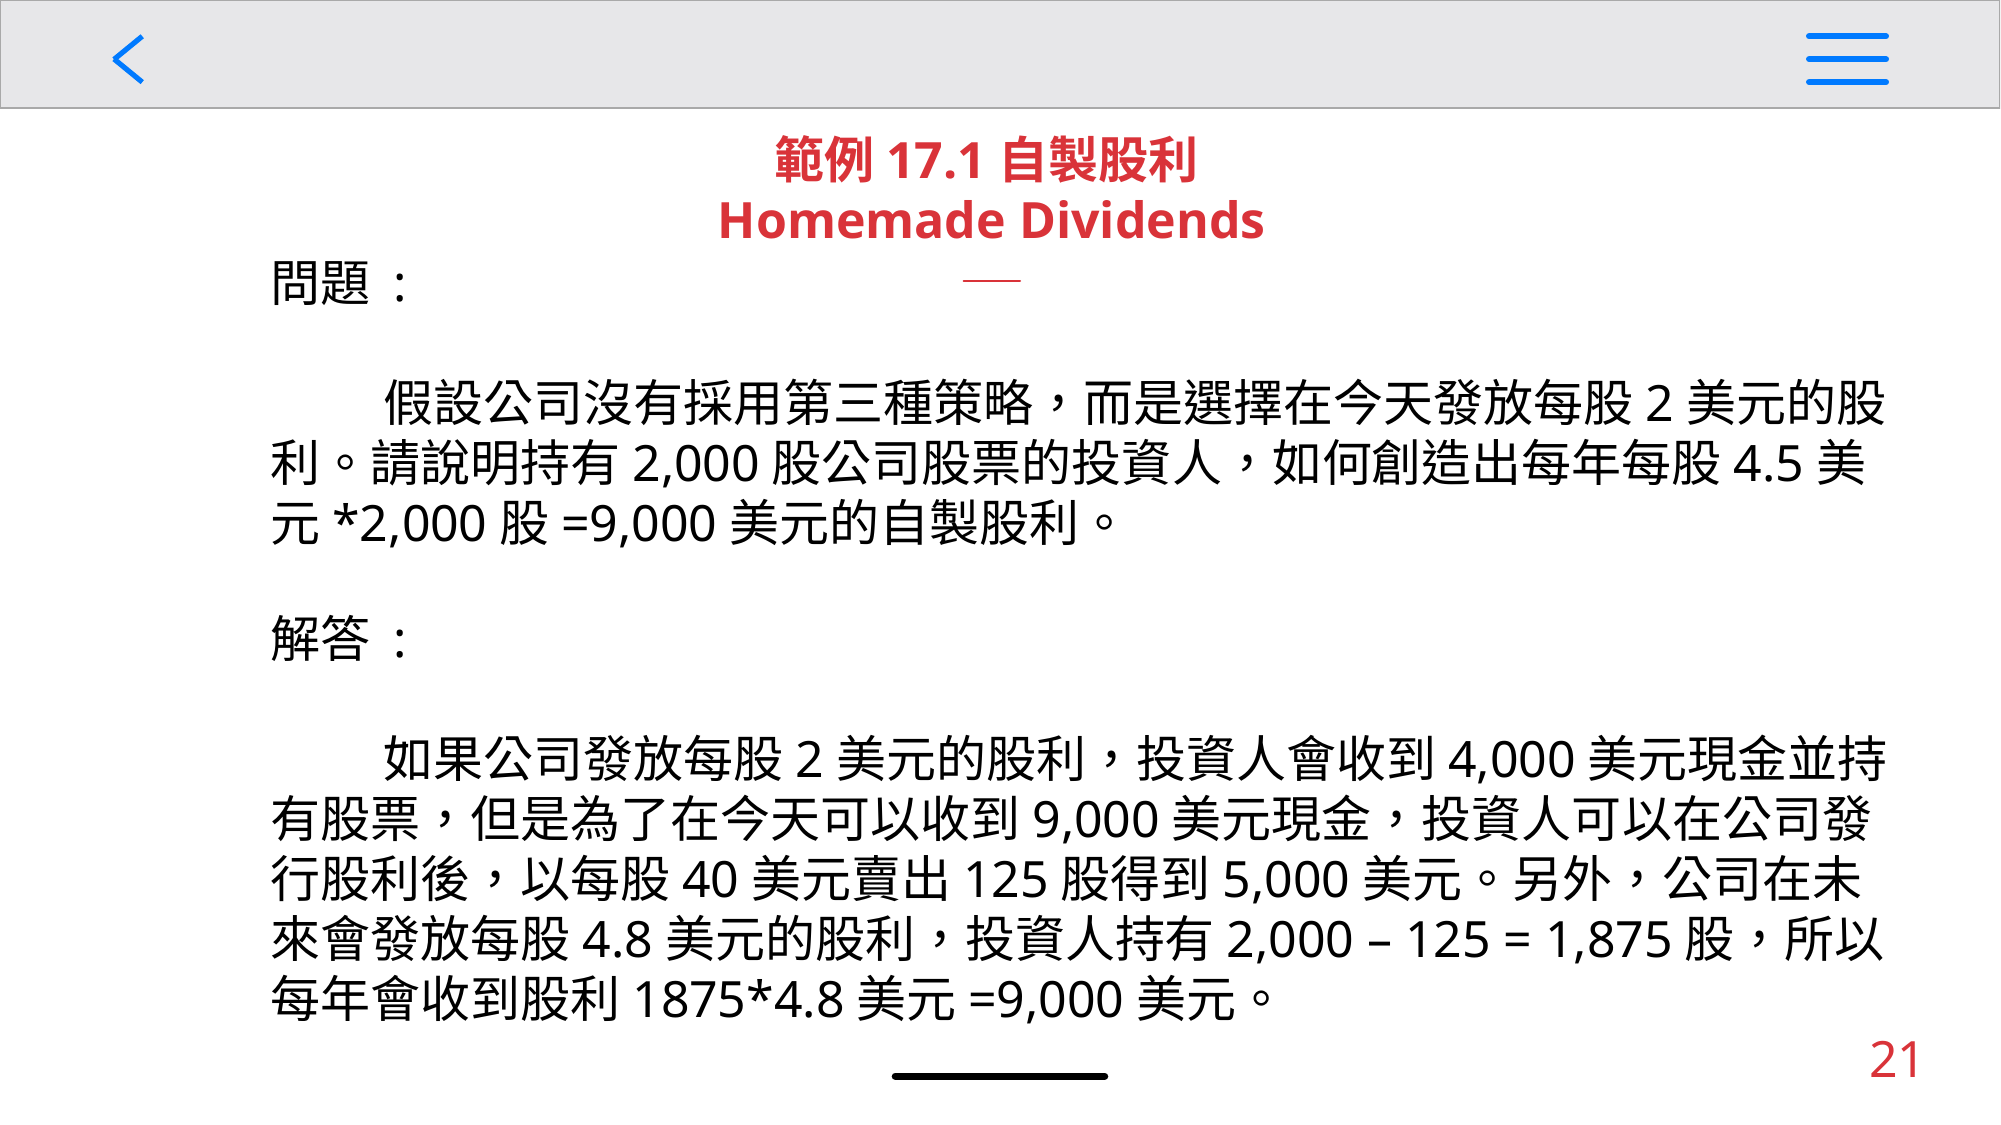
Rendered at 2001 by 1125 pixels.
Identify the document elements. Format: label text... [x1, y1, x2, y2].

text_box 解答 : 如果公司發放每股2美元的股利，投資人會收到4,000美元現金並持有股票，但是為了在今天可以收到9,000美元現金，投資人可以在公司發行股利後，以每股40美元賣出125股得到5,000美元。另外，公司在未來會發放每股4.8美元的股利，投資人持有2,000 – 125 = 1,875股，所以每年會收到股利1875*4.8美元=9,000美元。 [255, 599, 1910, 1035]
text_box 21 [1795, 1020, 2000, 1096]
text_box 範例17.1自製股利 Homemade Dividends [424, 121, 1559, 244]
text_box 問題 : 假設公司沒有採用第三種策略，而是選擇在今天發放每股2美元的股利。請說明持有2,000股公司股票的投資人，如何創造出每年每股4.5美元*2,000股=9,000美元的自製股利。 [255, 244, 1910, 559]
